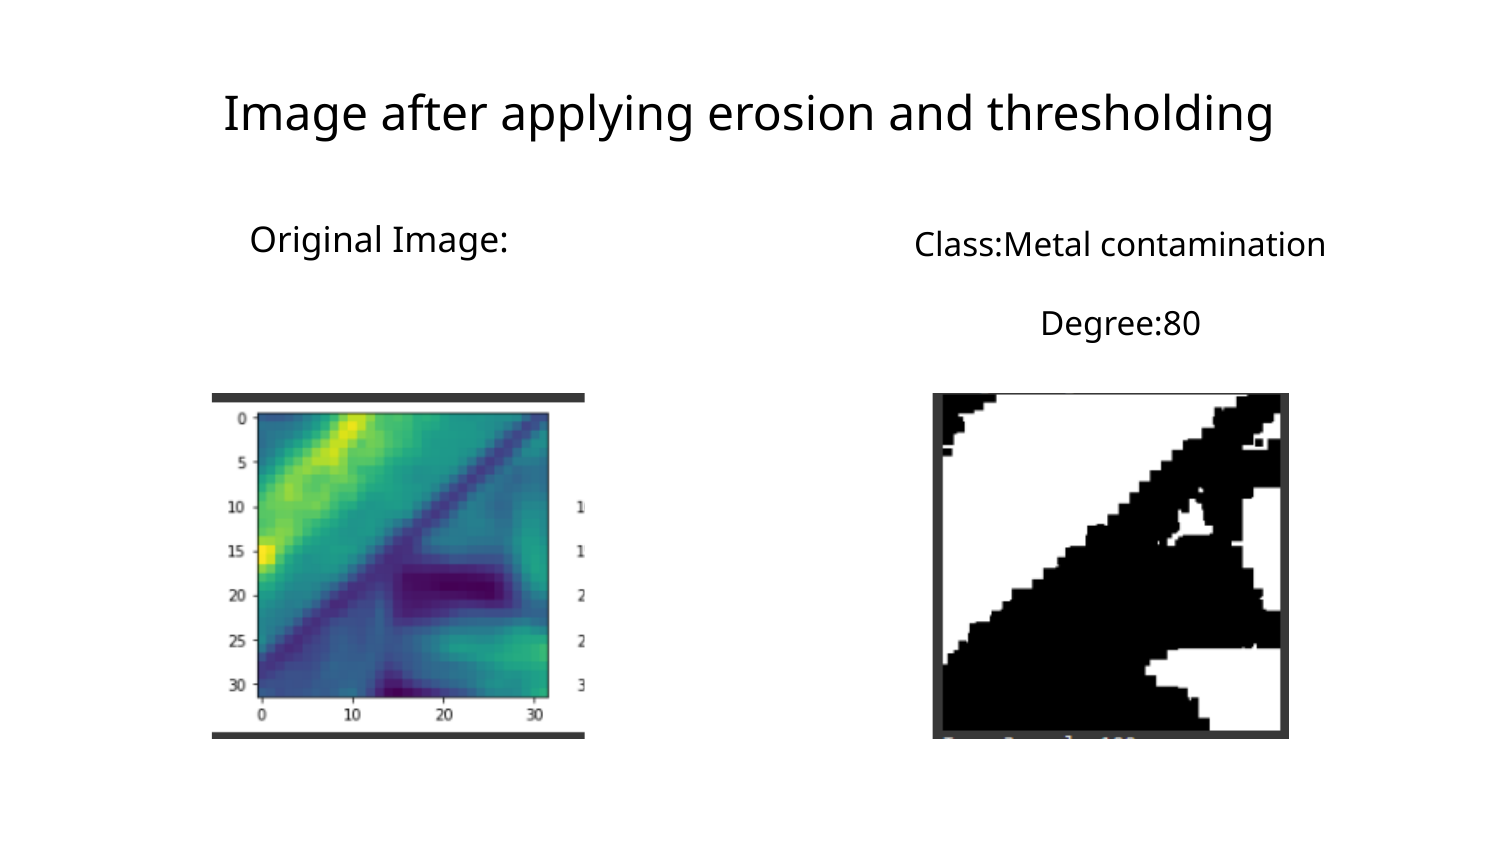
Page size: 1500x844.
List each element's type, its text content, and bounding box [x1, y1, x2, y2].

list Class:Metal contamination Degree:80 [792, 201, 1449, 750]
picture [932, 392, 1290, 739]
title Image after applying erosion and thresholding [51, 67, 1449, 167]
list Original Image: [51, 201, 708, 750]
picture [211, 392, 585, 739]
